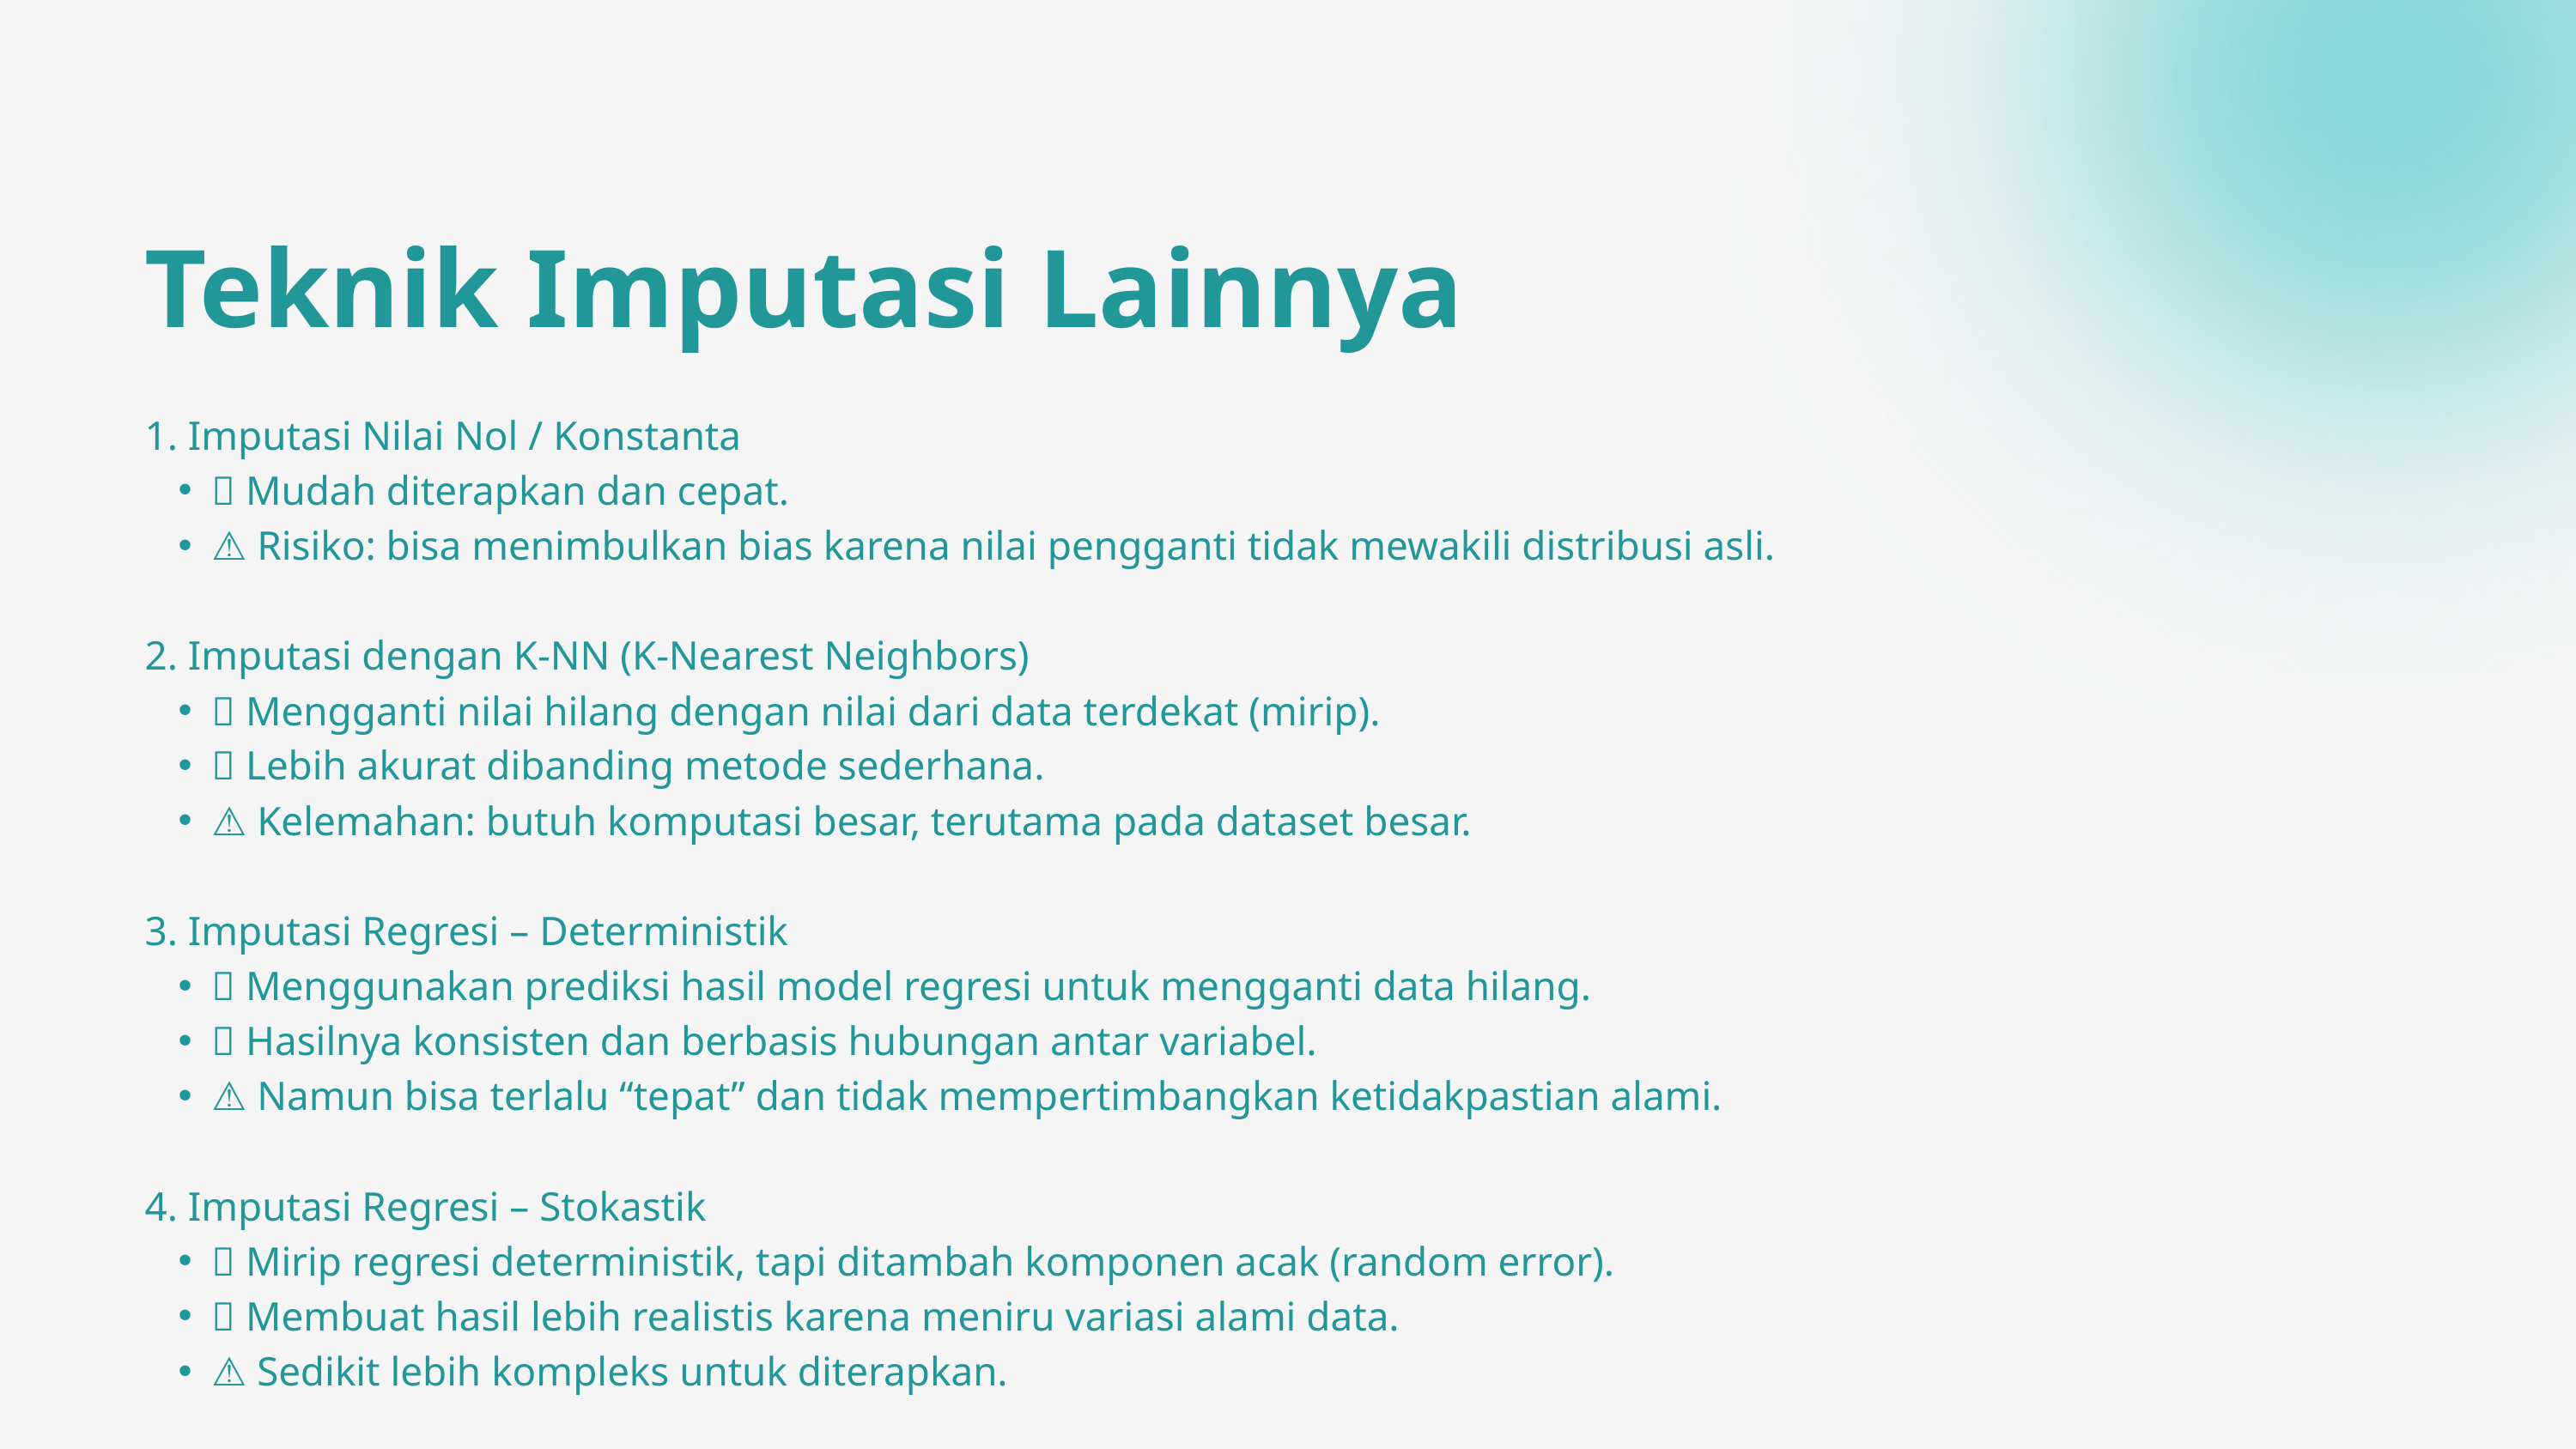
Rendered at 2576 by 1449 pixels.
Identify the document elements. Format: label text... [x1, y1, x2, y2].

text_box [1725, 0, 2576, 724]
text_box 1. Imputasi Nilai Nol / Konstanta ✅ Mudah diterapkan dan cepat. ⚠️ Risiko: bisa menimbulkan bias karena nilai pengganti tidak mewakili distribusi asli. 2. Imputasi dengan K-NN (K-Nearest Neighbors) ✅ Mengganti nilai hilang dengan nilai dari data terdekat (mirip). 🎯 Lebih akurat dibanding metode sederhana. ⚠️ Kelemahan: butuh komputasi besar, terutama pada dataset besar. 3. Imputasi Regresi – Deterministik ✅ Menggunakan prediksi hasil model regresi untuk mengganti data hilang. 🎯 Hasilnya konsisten dan berbasis hubungan antar variabel. ⚠️ Namun bisa terlalu “tepat” dan tidak mempertimbangkan ketidakpastian alami. 4. Imputasi Regresi – Stokastik ✅ Mirip regresi deterministik, tapi ditambah komponen acak (random error). 🎯 Membuat hasil lebih realistis karena meniru variasi alami data. ⚠️ Sedikit lebih kompleks untuk diterapkan. [144, 403, 2471, 1449]
text_box Teknik Imputasi Lainnya [144, 258, 2432, 349]
